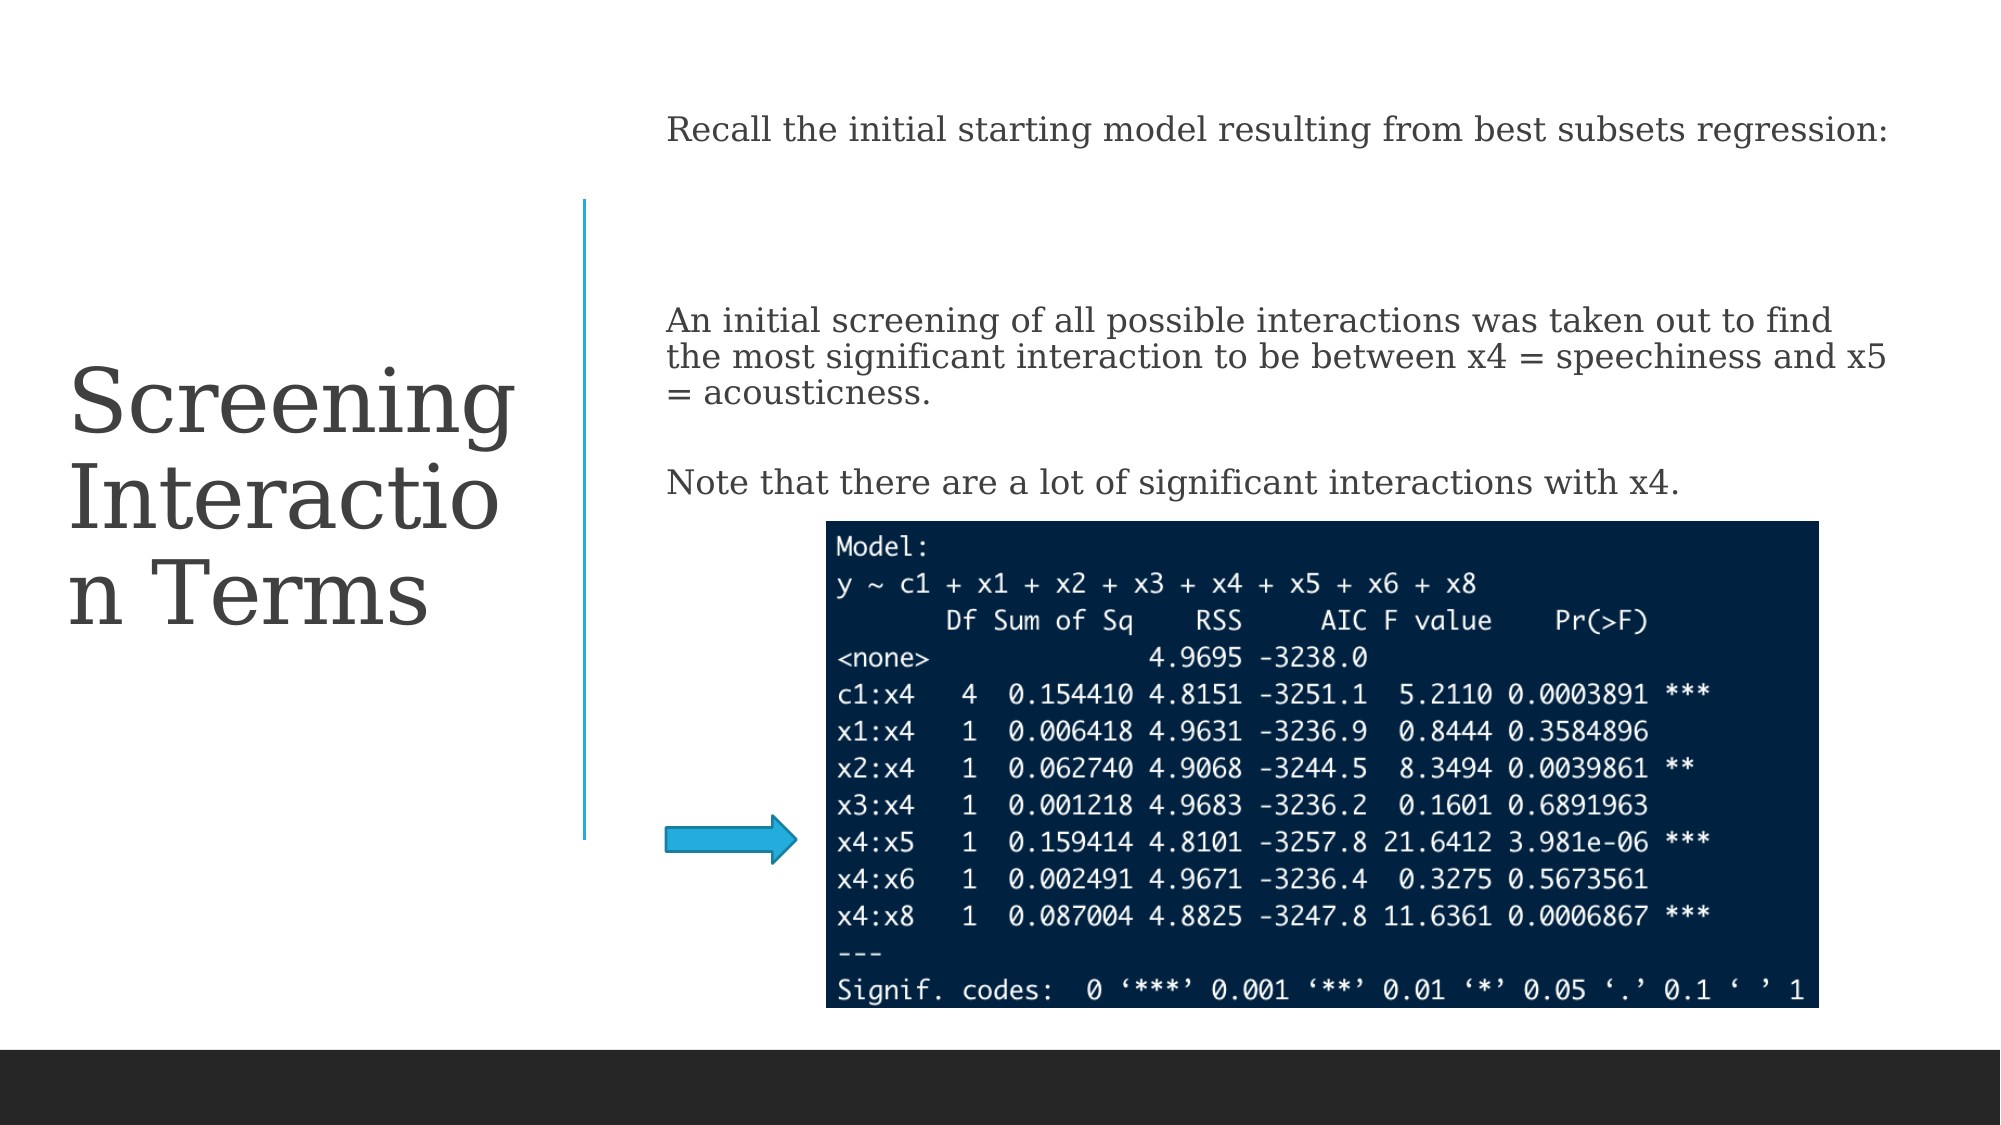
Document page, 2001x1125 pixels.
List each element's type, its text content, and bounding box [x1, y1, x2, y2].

text_box [0, 1049, 2000, 1125]
text_box [0, 0, 2000, 1049]
picture [825, 520, 1819, 1008]
text_box [664, 814, 798, 865]
text_box Screening Interaction Terms [52, 347, 563, 710]
